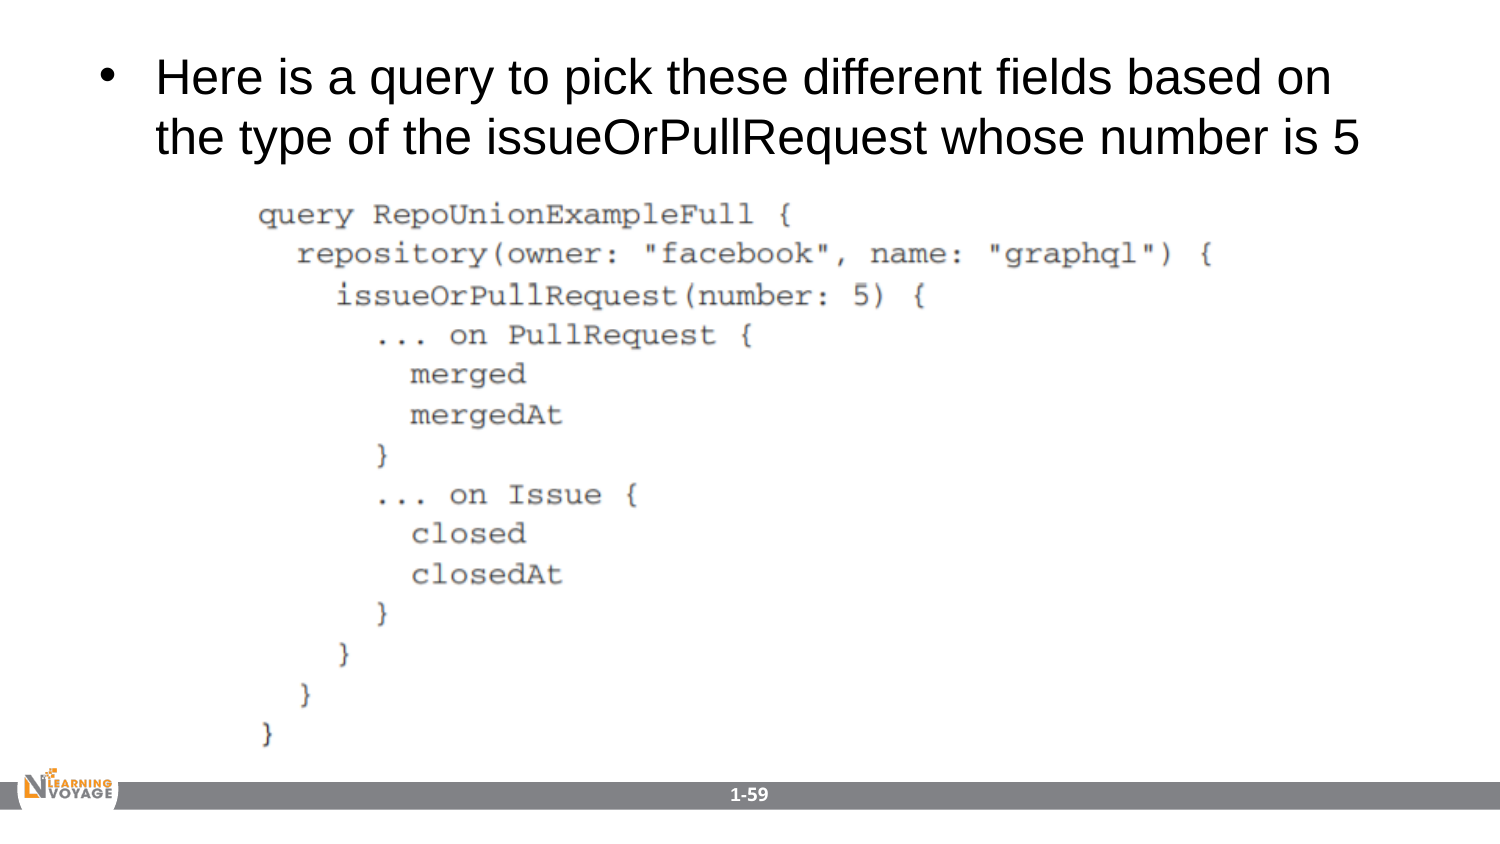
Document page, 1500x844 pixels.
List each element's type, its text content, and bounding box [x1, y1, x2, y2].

picture [0, 706, 144, 844]
picture [214, 192, 1286, 766]
text_box Here is a query to pick these different fields based on the type of the issueOrPullRequest whose number is 5 [99, 42, 1401, 165]
slide_number 1-59 [692, 770, 784, 821]
